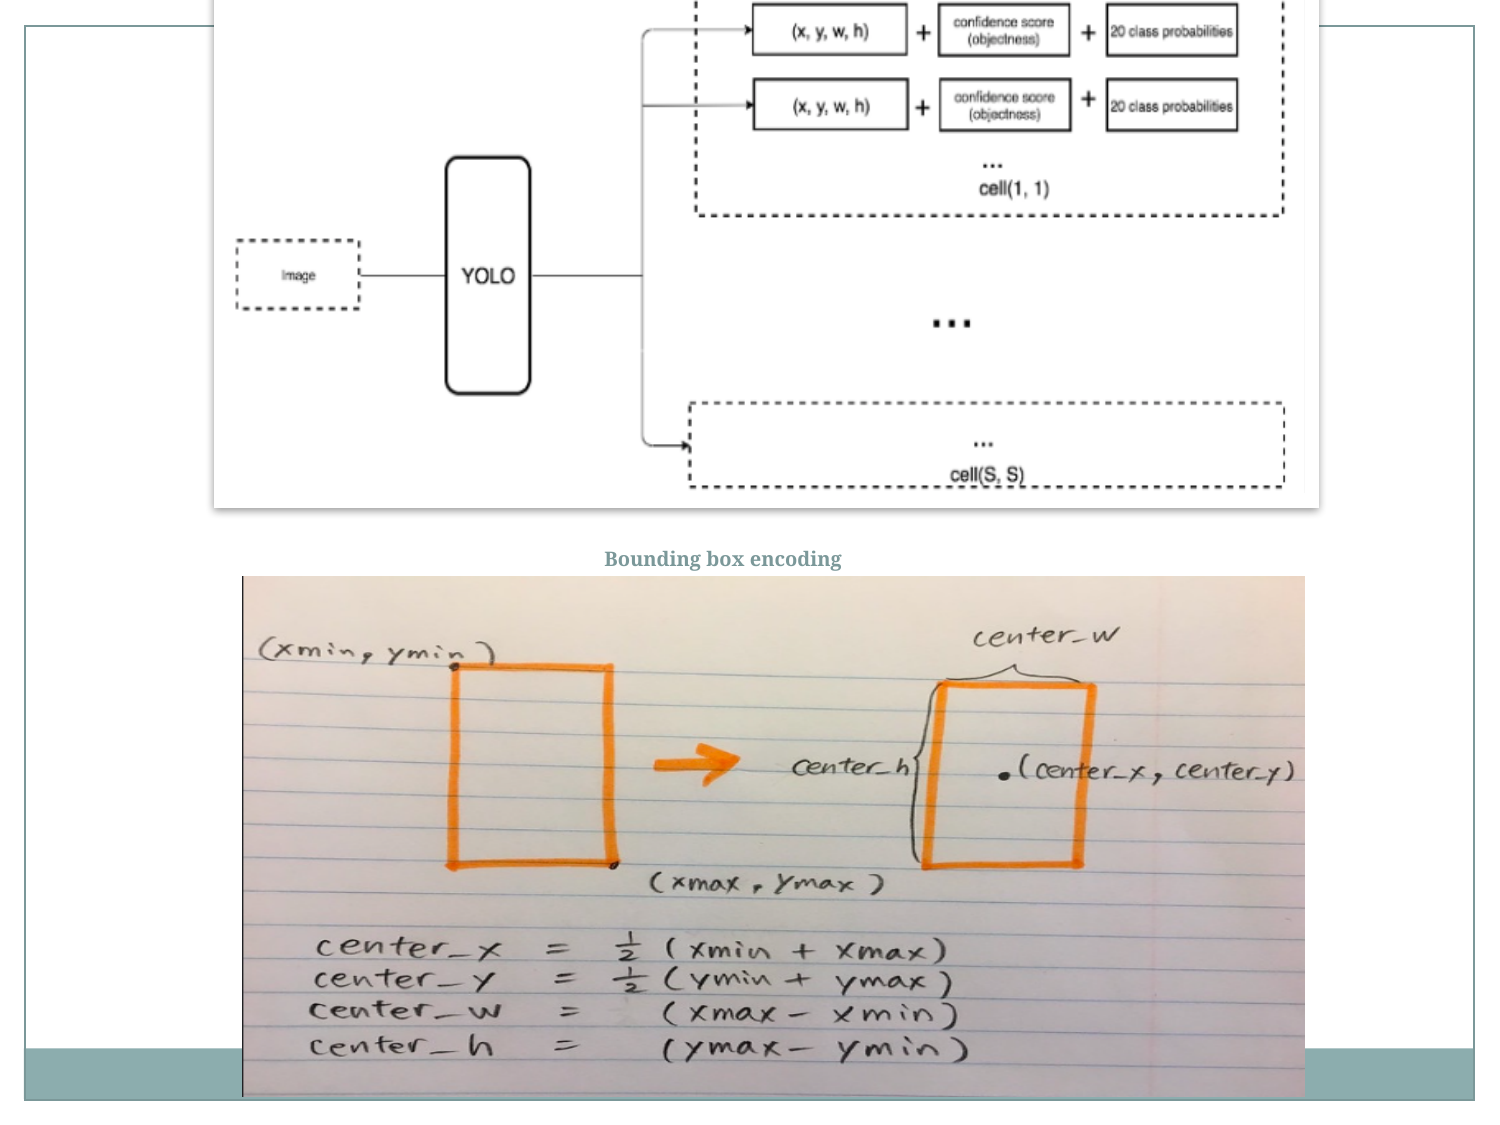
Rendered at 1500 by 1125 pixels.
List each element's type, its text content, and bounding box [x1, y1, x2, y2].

picture [242, 575, 1305, 1097]
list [228, 0, 1305, 494]
title Bounding box encoding [0, 509, 1463, 581]
